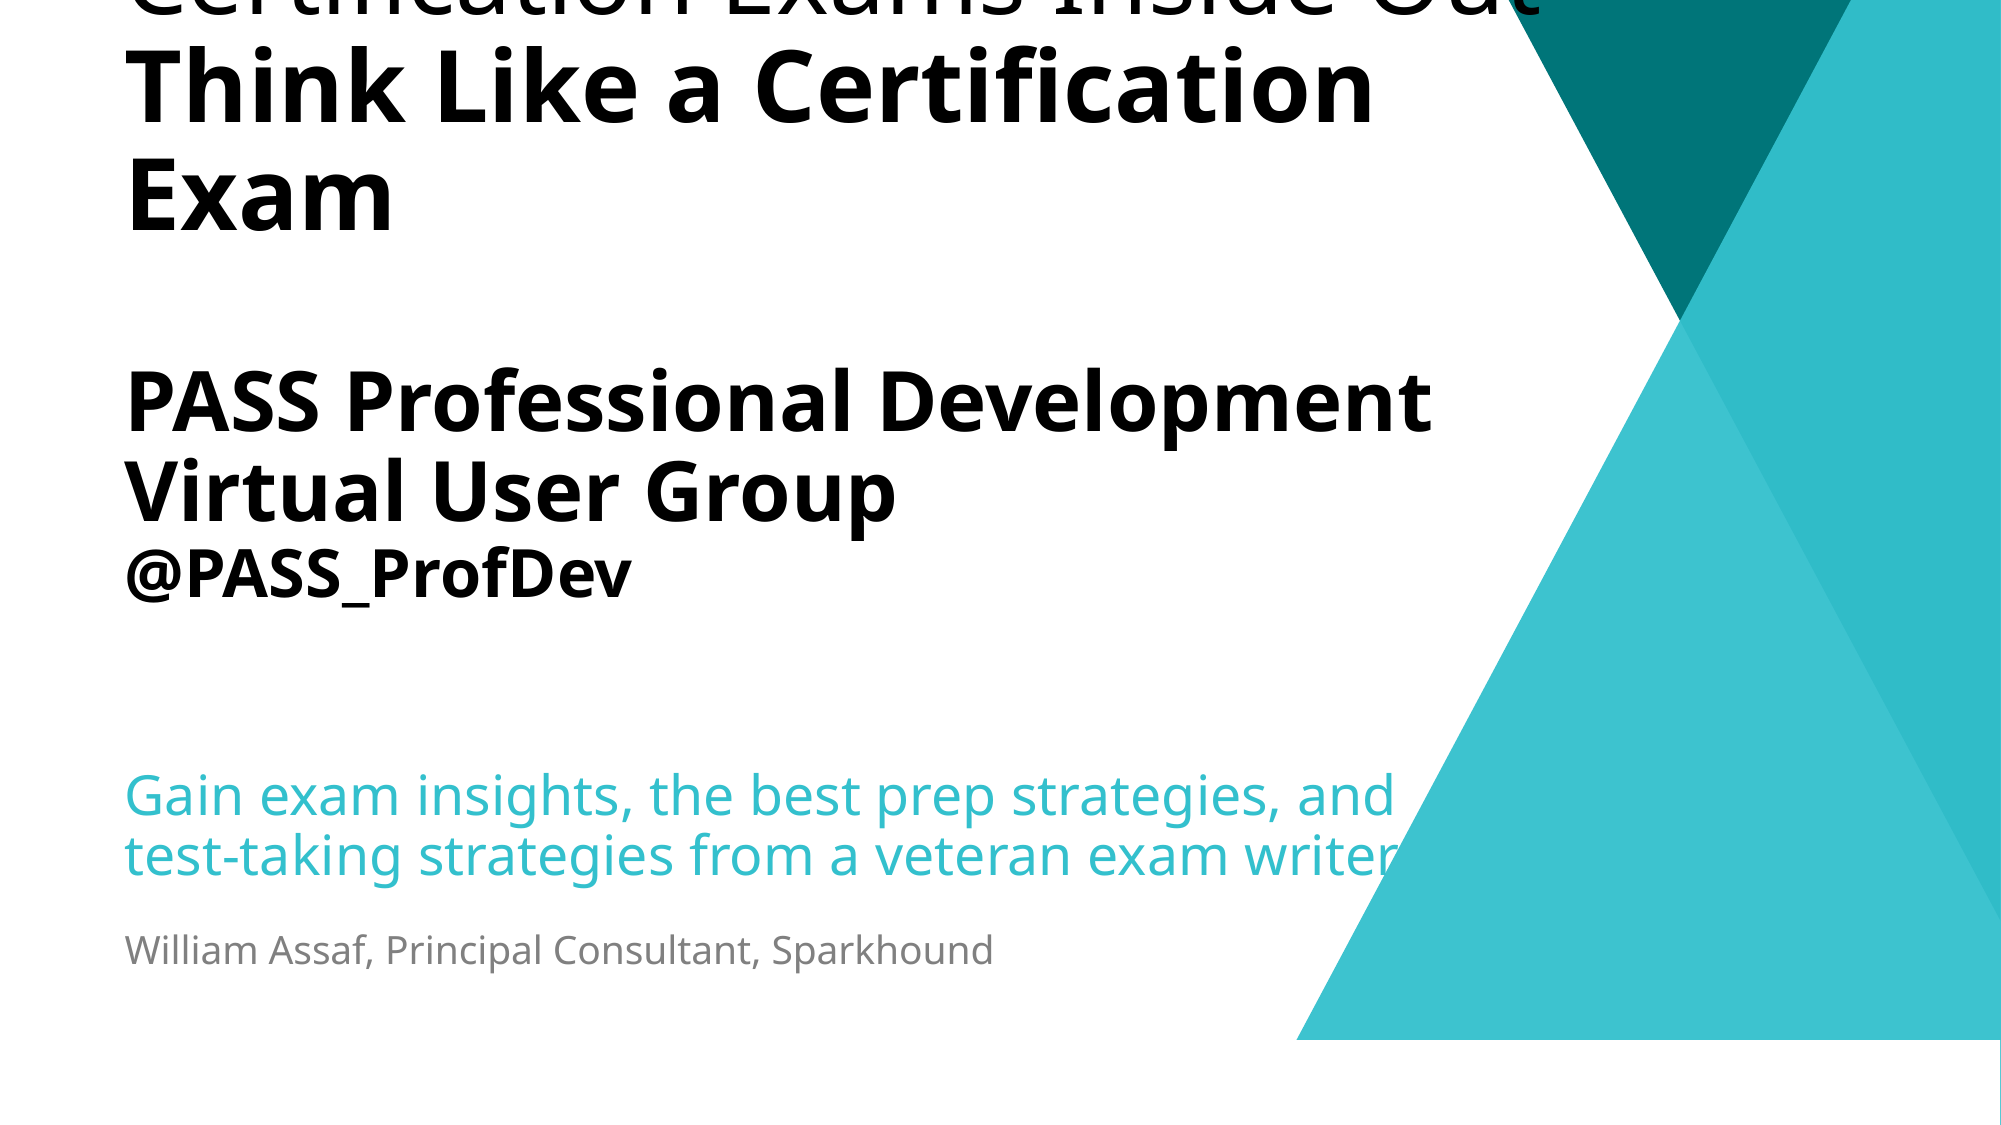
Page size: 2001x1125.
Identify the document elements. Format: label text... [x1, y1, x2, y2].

subtitle Gain exam insights, the best prep strategies, and test-taking strategies from a veteran exam writer [109, 759, 1428, 859]
list Certification Exams Inside Out Think Like a Certification Exam PASS Professional Development Virtual User Group @PASS_ProfDev [109, 292, 1588, 619]
list William Assaf, Principal Consultant, Sparkhound [109, 918, 1099, 1013]
